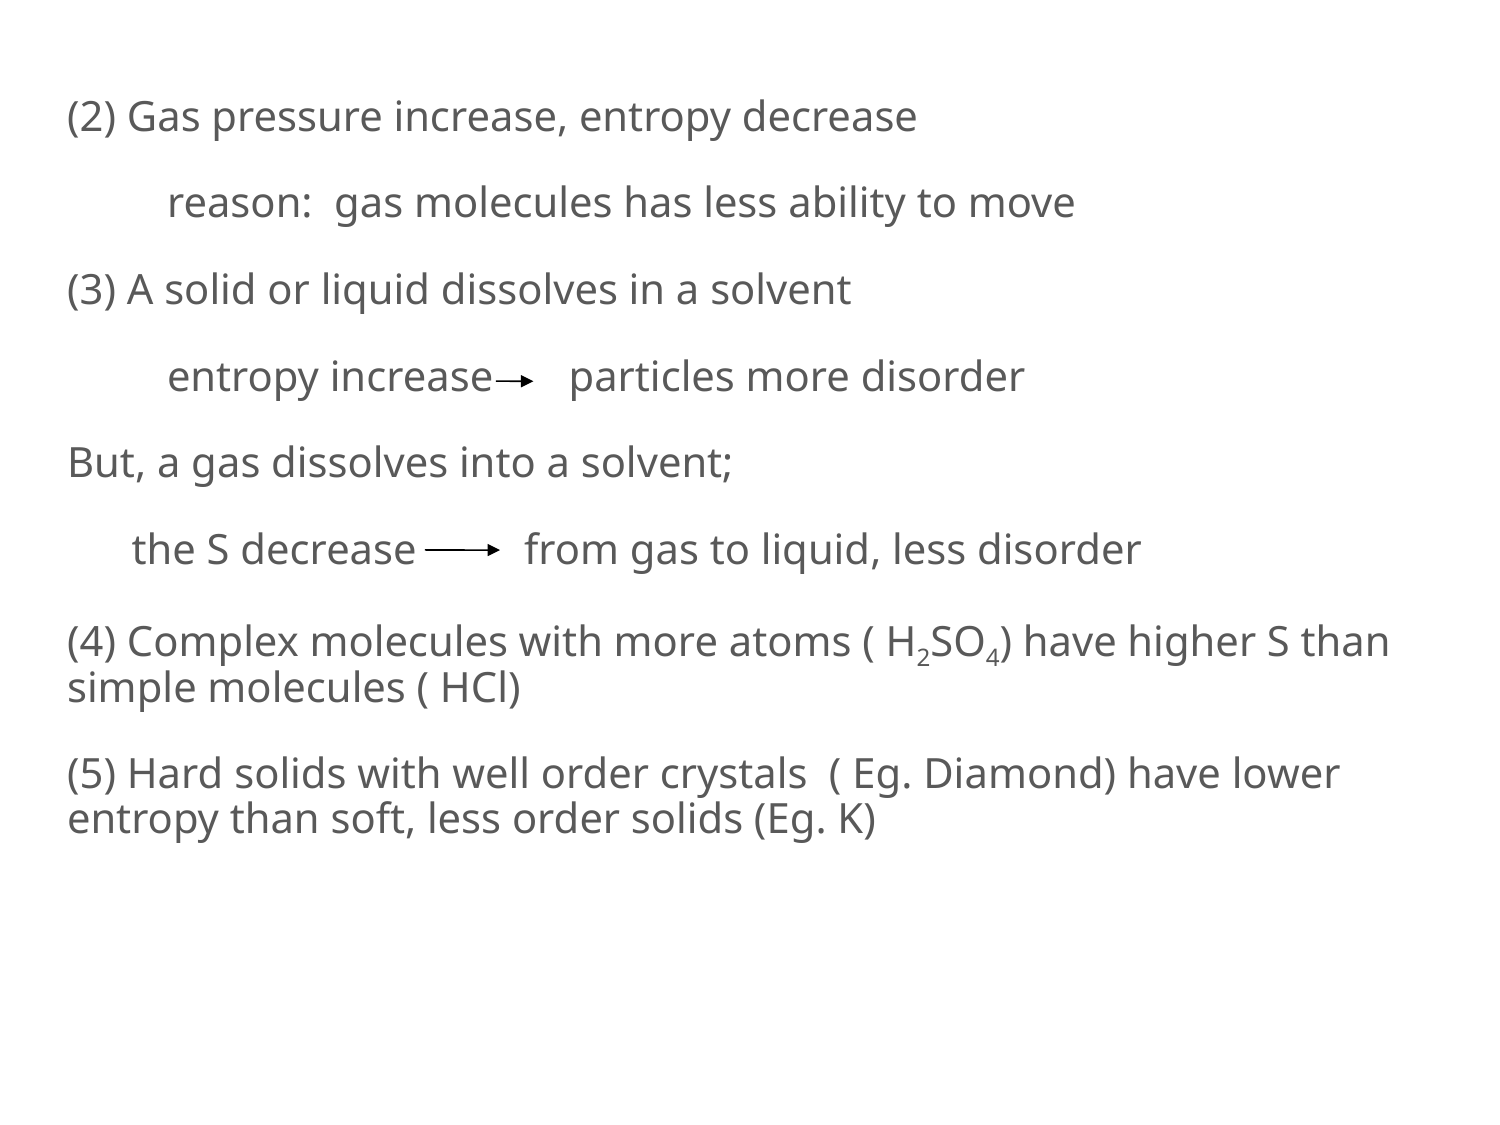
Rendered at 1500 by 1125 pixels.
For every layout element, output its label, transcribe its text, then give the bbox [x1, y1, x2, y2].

list (2) Gas pressure increase, entropy decrease reason: gas molecules has less ability to move (3) A solid or liquid dissolves in a solvent entropy increase particles more disorder But, a gas dissolves into a solvent; the S decrease from gas to liquid, less disorder (4) Complex molecules with more atoms ( H2SO4) have higher S than simple molecules ( HCl) (5) Hard solids with well order crystals ( Eg. Diamond) have lower entropy than soft, less order solids (Eg. K) [52, 87, 1453, 932]
text_box [424, 543, 500, 557]
text_box [495, 375, 534, 388]
